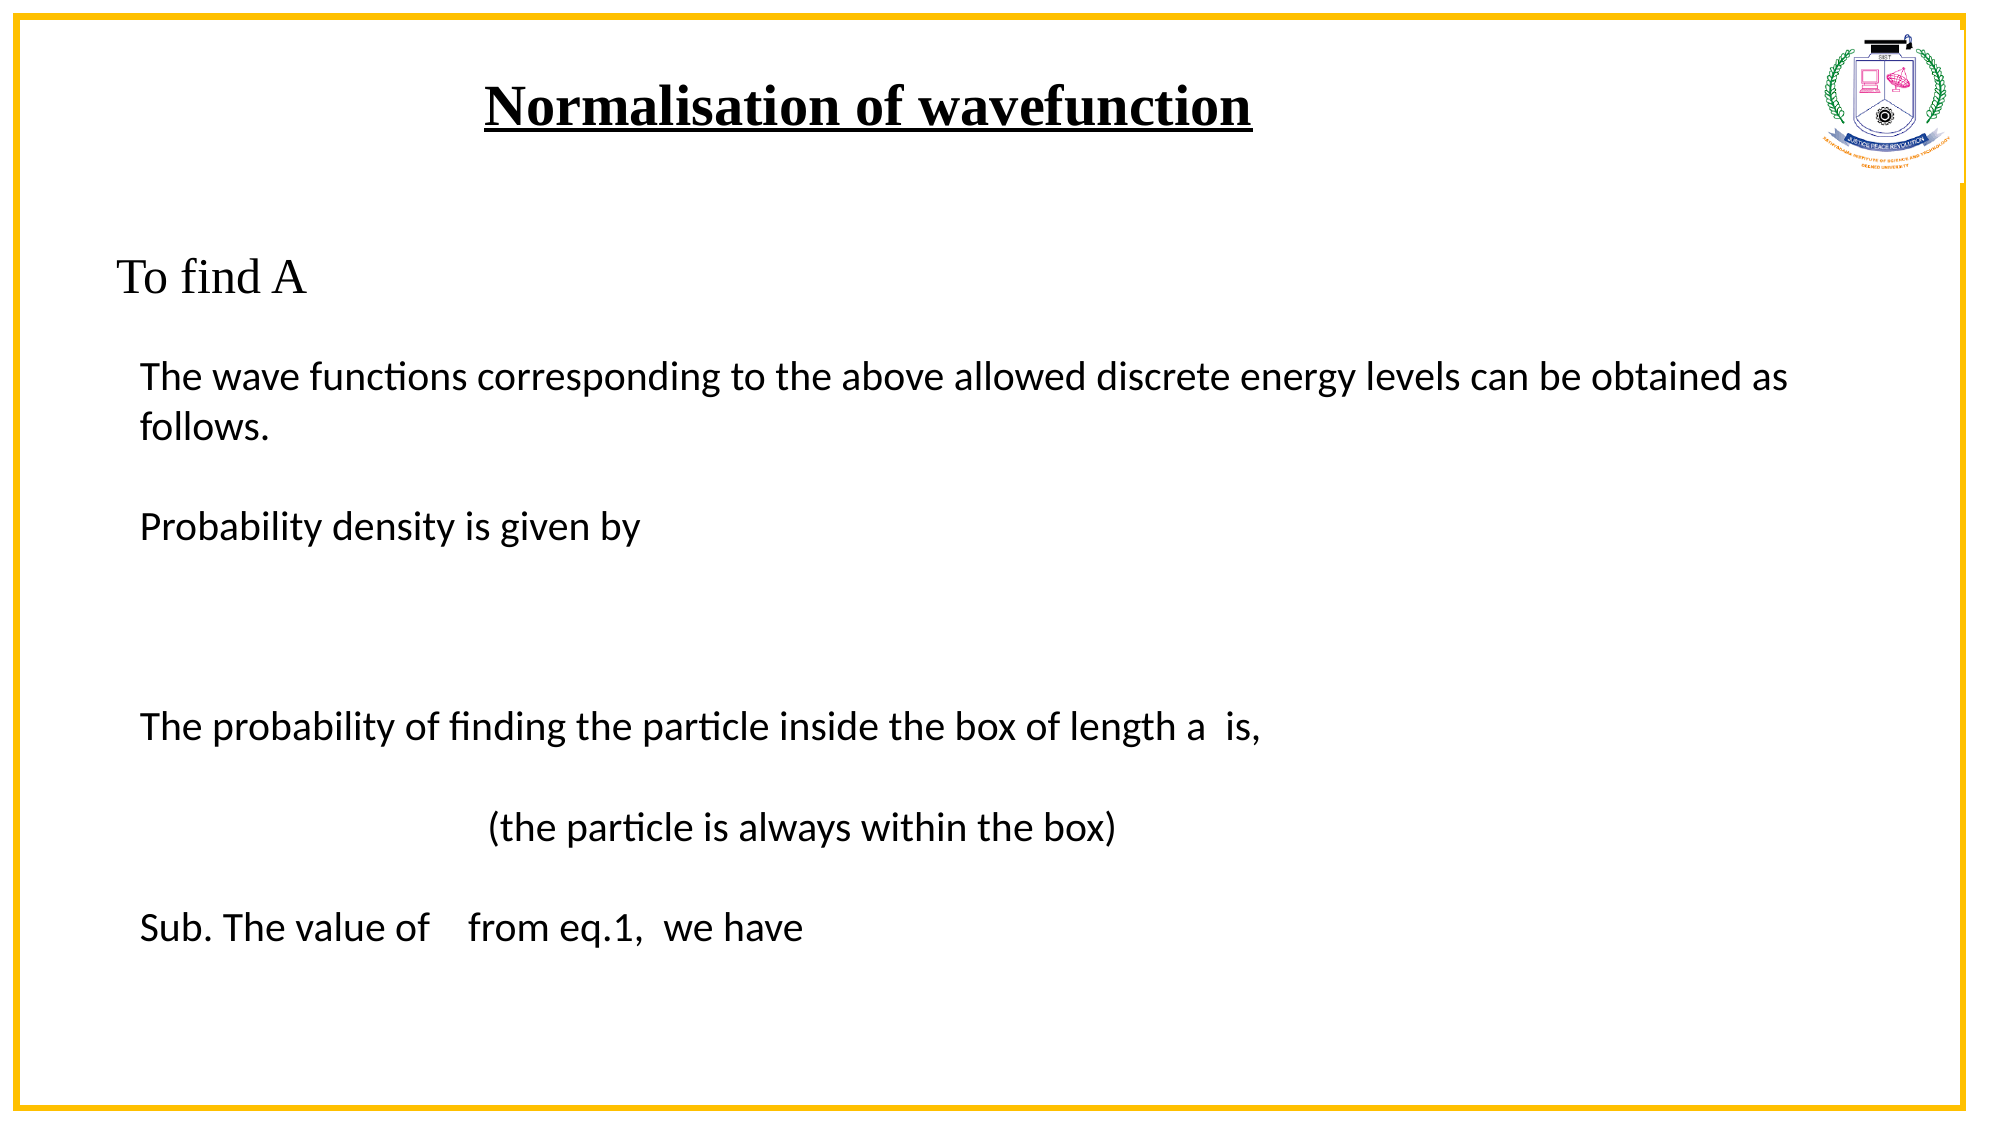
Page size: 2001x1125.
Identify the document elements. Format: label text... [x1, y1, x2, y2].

text_box Normalisation of wavefunction [469, 67, 1279, 183]
text_box [74, 46, 1531, 1090]
text_box To find A [101, 235, 490, 311]
picture [1806, 30, 1964, 183]
text_box [16, 16, 1964, 1109]
